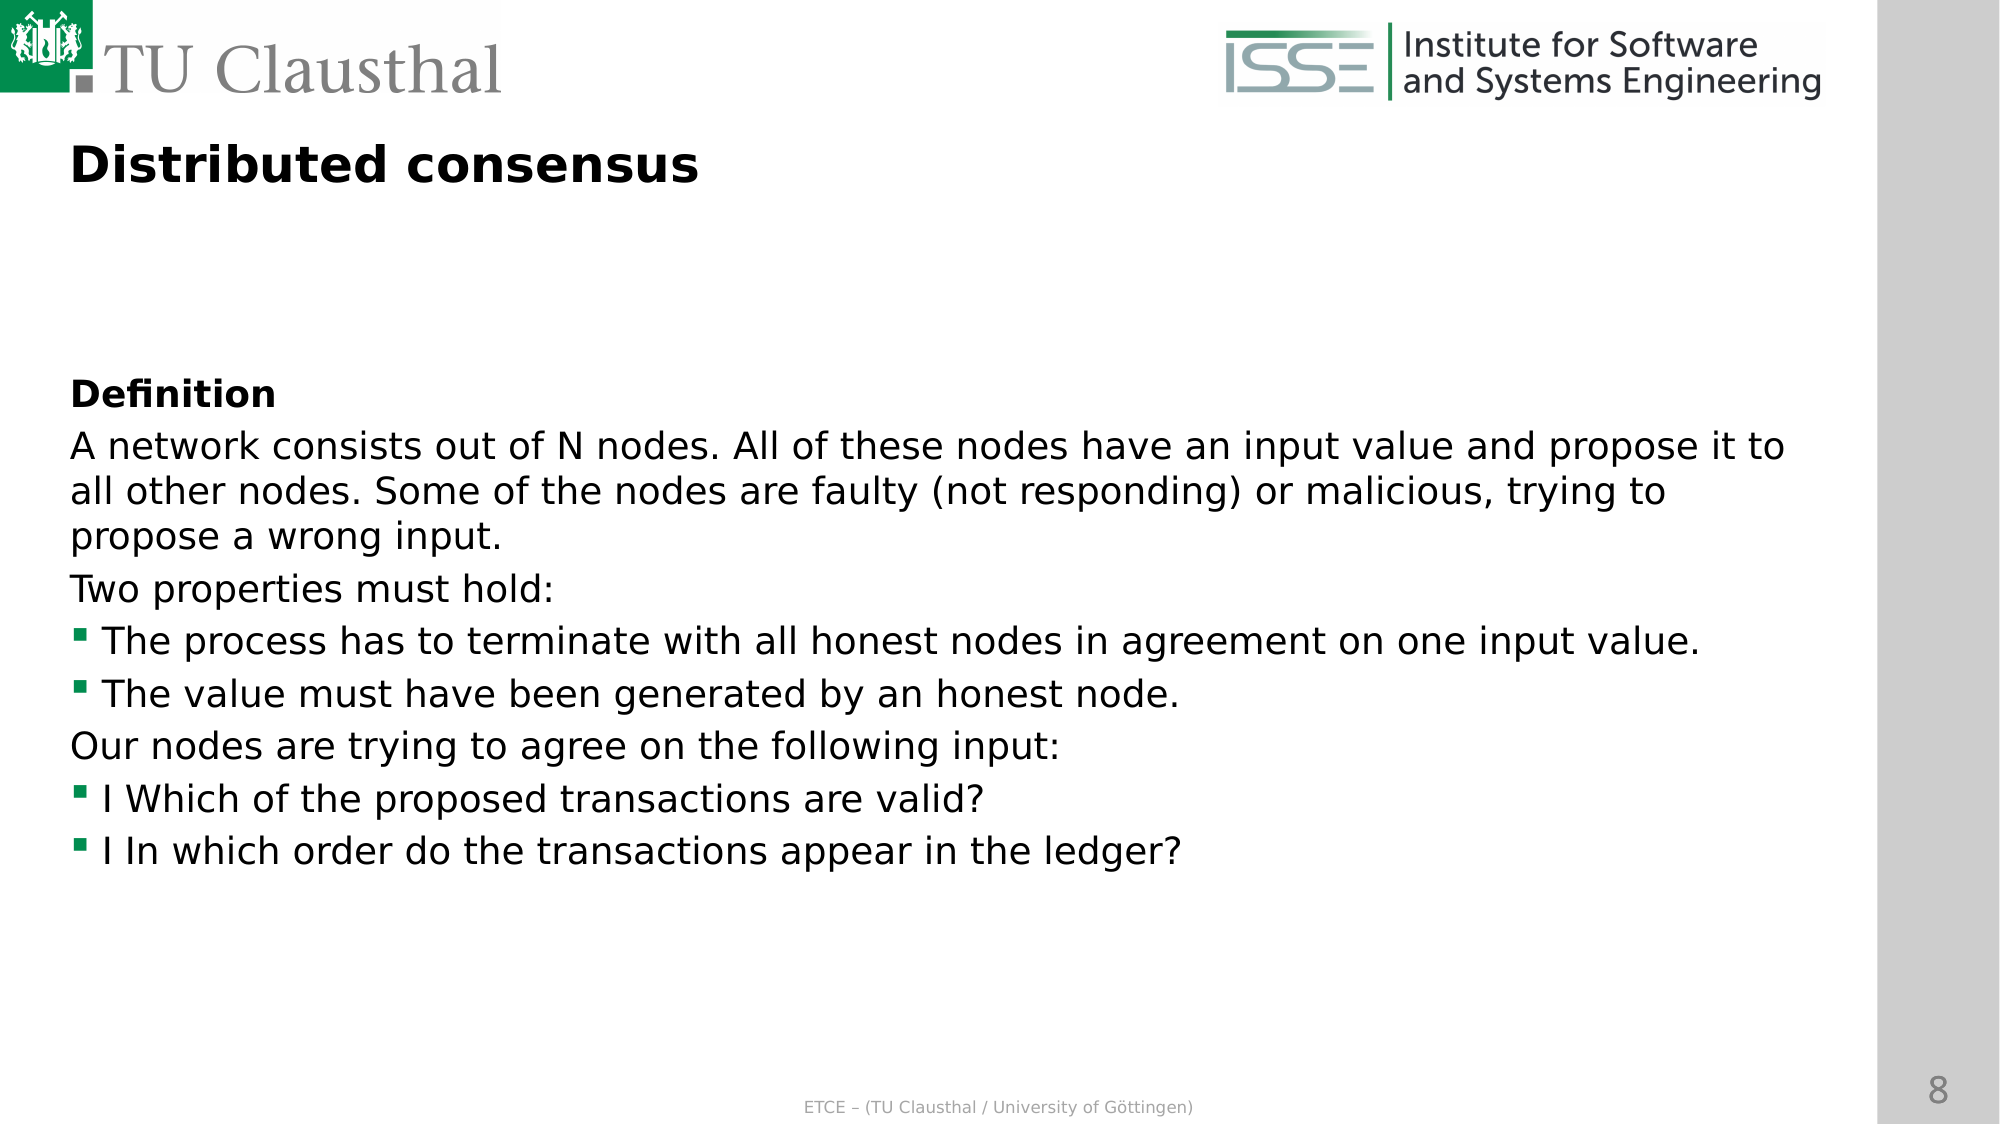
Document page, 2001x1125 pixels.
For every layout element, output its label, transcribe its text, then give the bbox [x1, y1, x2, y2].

text_box Definition A network consists out of N nodes. All of these nodes have an input value and propose it to all other nodes. Some of the nodes are faulty (not responding) or malicious, trying to propose a wrong input. Two properties must hold: The process has to terminate with all honest nodes in agreement on one input value. The value must have been generated by an honest node. Our nodes are trying to agree on the following input: I Which of the proposed transactions are valid? I In which order do the transactions appear in the ledger? [55, 208, 1819, 1035]
picture [0, 0, 501, 93]
picture [1218, 22, 1826, 107]
text_box Distributed consensus [55, 125, 1819, 208]
